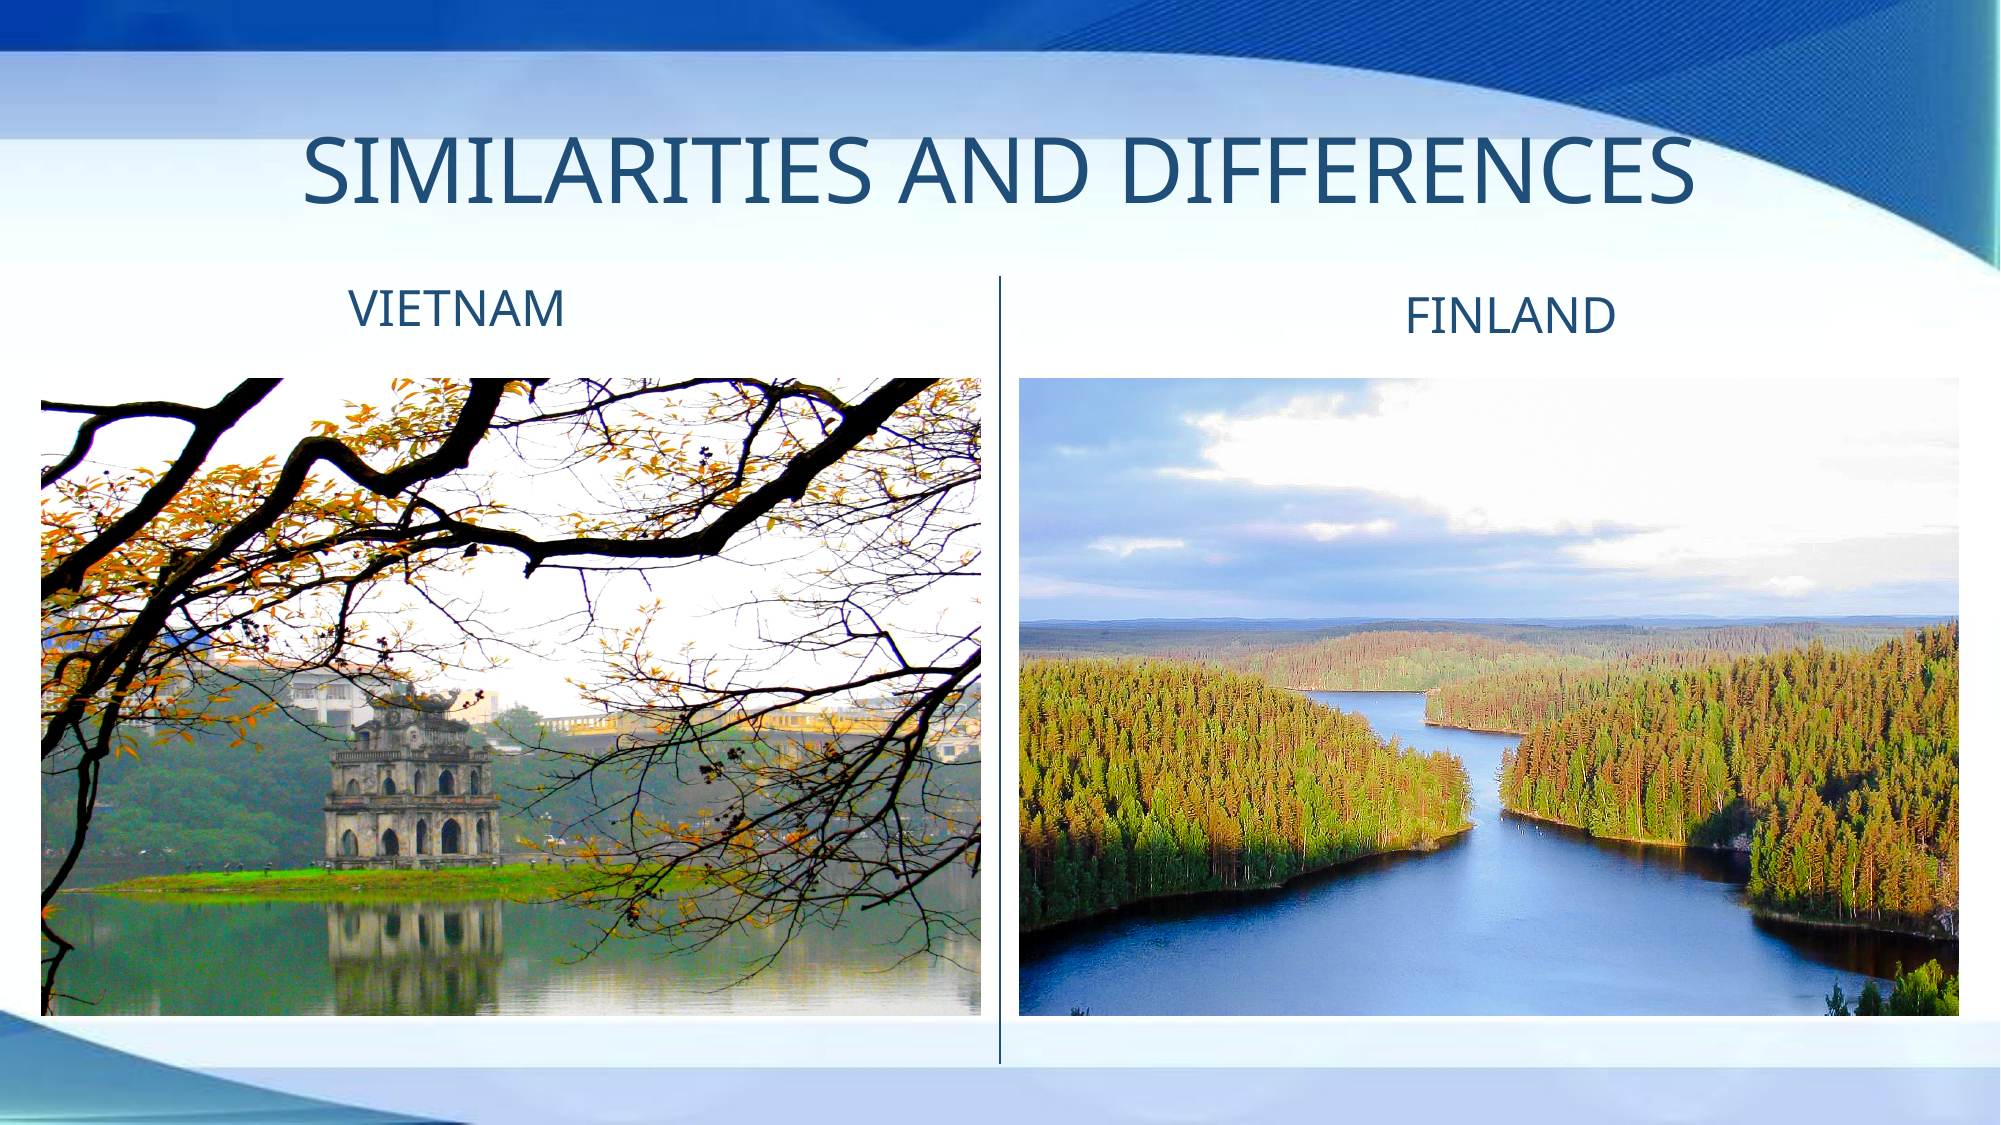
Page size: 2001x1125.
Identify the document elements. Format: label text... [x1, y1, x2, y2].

picture [0, 0, 2001, 1125]
text_box FINLAND [1369, 275, 1653, 351]
title SIMILARITIES AND DIFFERENCES [256, 100, 1744, 231]
subtitle VIETNAM [326, 275, 590, 352]
